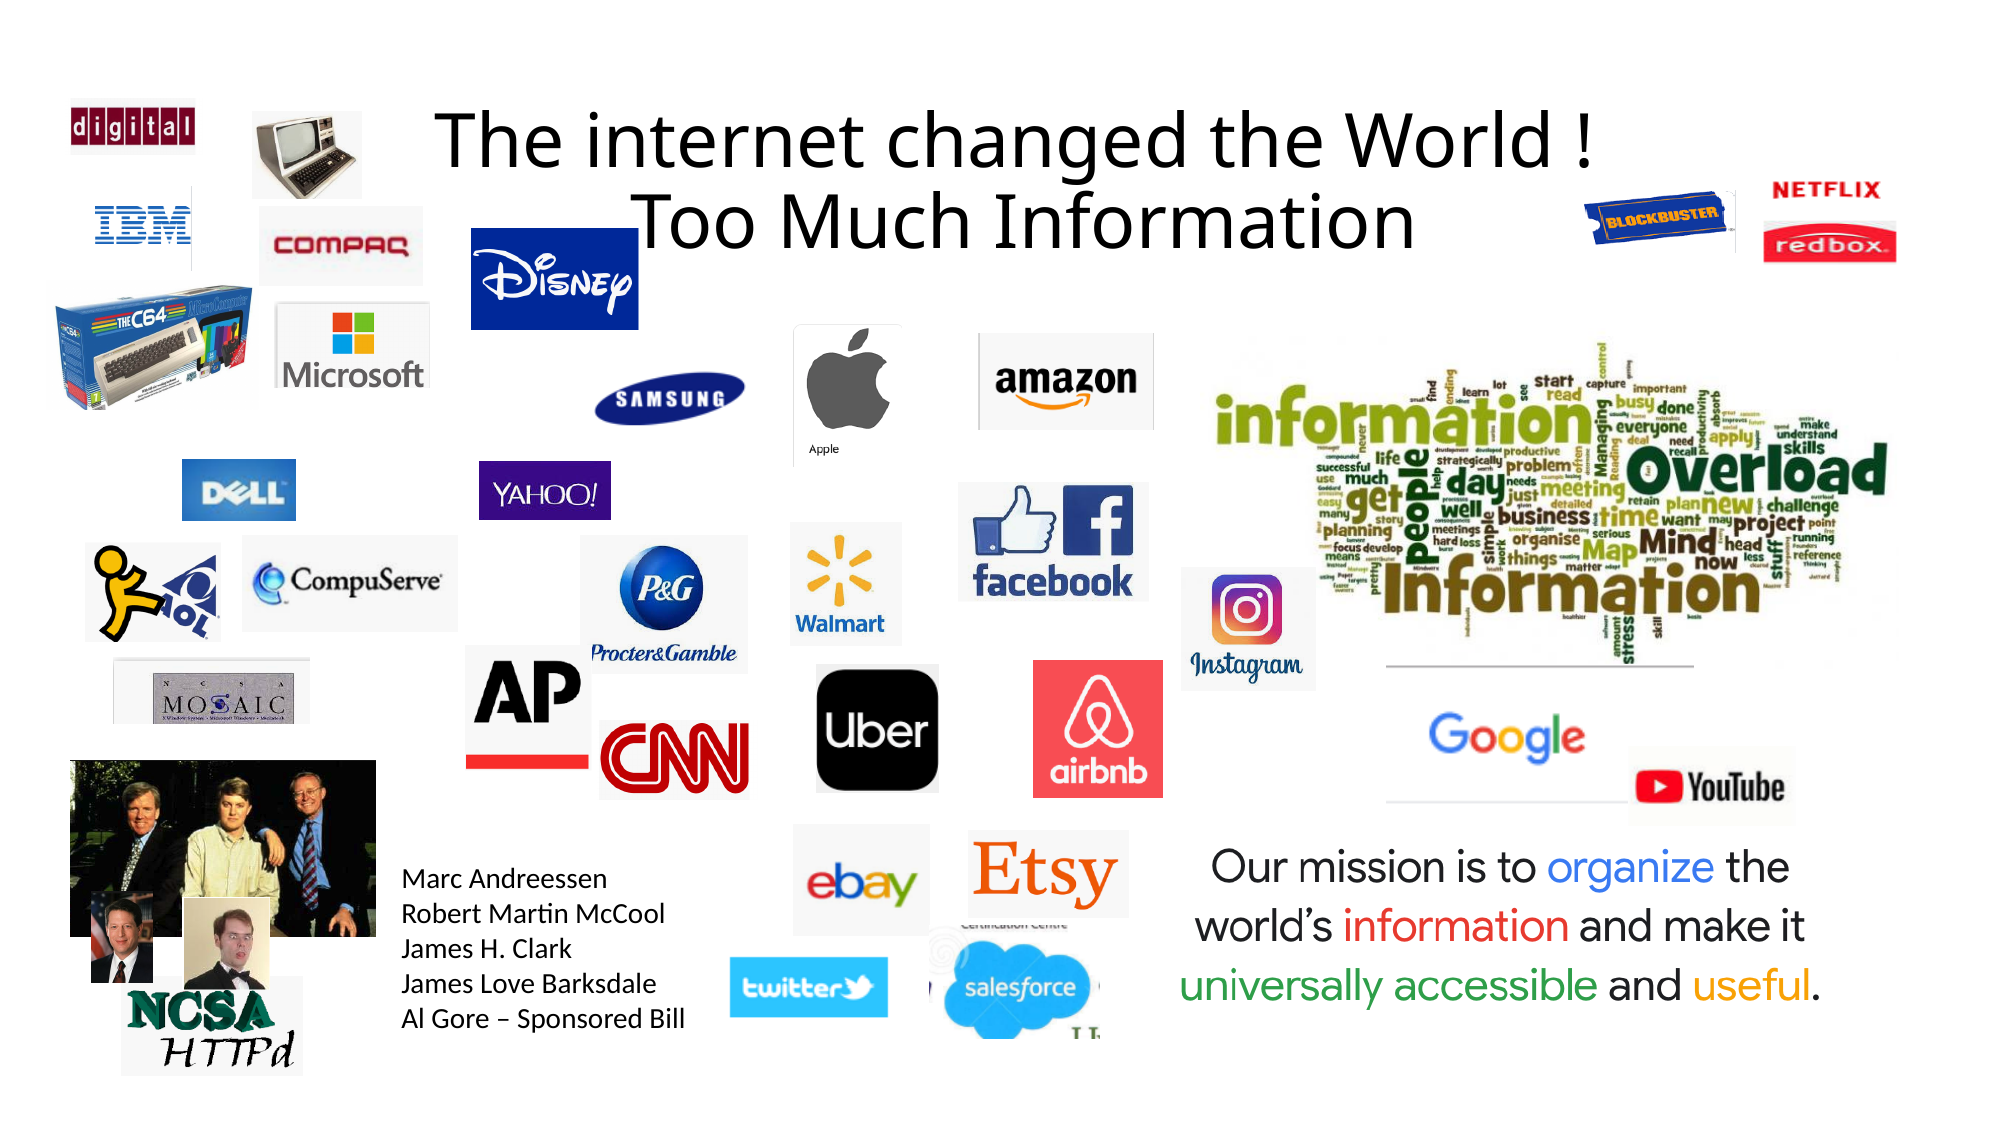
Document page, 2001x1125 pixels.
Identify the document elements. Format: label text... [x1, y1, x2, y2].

picture [182, 459, 296, 521]
picture [242, 535, 458, 632]
picture [84, 541, 221, 642]
picture [968, 830, 1129, 918]
picture [471, 228, 639, 330]
picture [816, 664, 939, 794]
picture [84, 186, 194, 271]
text_box Marc Andreessen Robert Martin McCool James H. Clark James Love Barksdale Al Gore – Sponsored Bill [386, 852, 722, 1042]
picture [65, 98, 203, 155]
picture [112, 657, 310, 724]
picture [1033, 660, 1163, 798]
picture [978, 333, 1154, 430]
picture [1165, 328, 1915, 1061]
picture [274, 301, 430, 389]
picture [958, 480, 1149, 604]
picture [465, 535, 748, 774]
picture [793, 824, 1100, 1039]
picture [790, 522, 902, 646]
picture [46, 206, 423, 410]
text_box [1576, 151, 1915, 281]
picture [793, 320, 902, 467]
title The internet changed the World ! Too Much Information [161, 74, 1887, 292]
picture [718, 945, 902, 1033]
picture [597, 720, 758, 800]
picture [479, 461, 611, 520]
picture [70, 760, 376, 1076]
picture [589, 357, 747, 428]
picture [251, 110, 362, 199]
